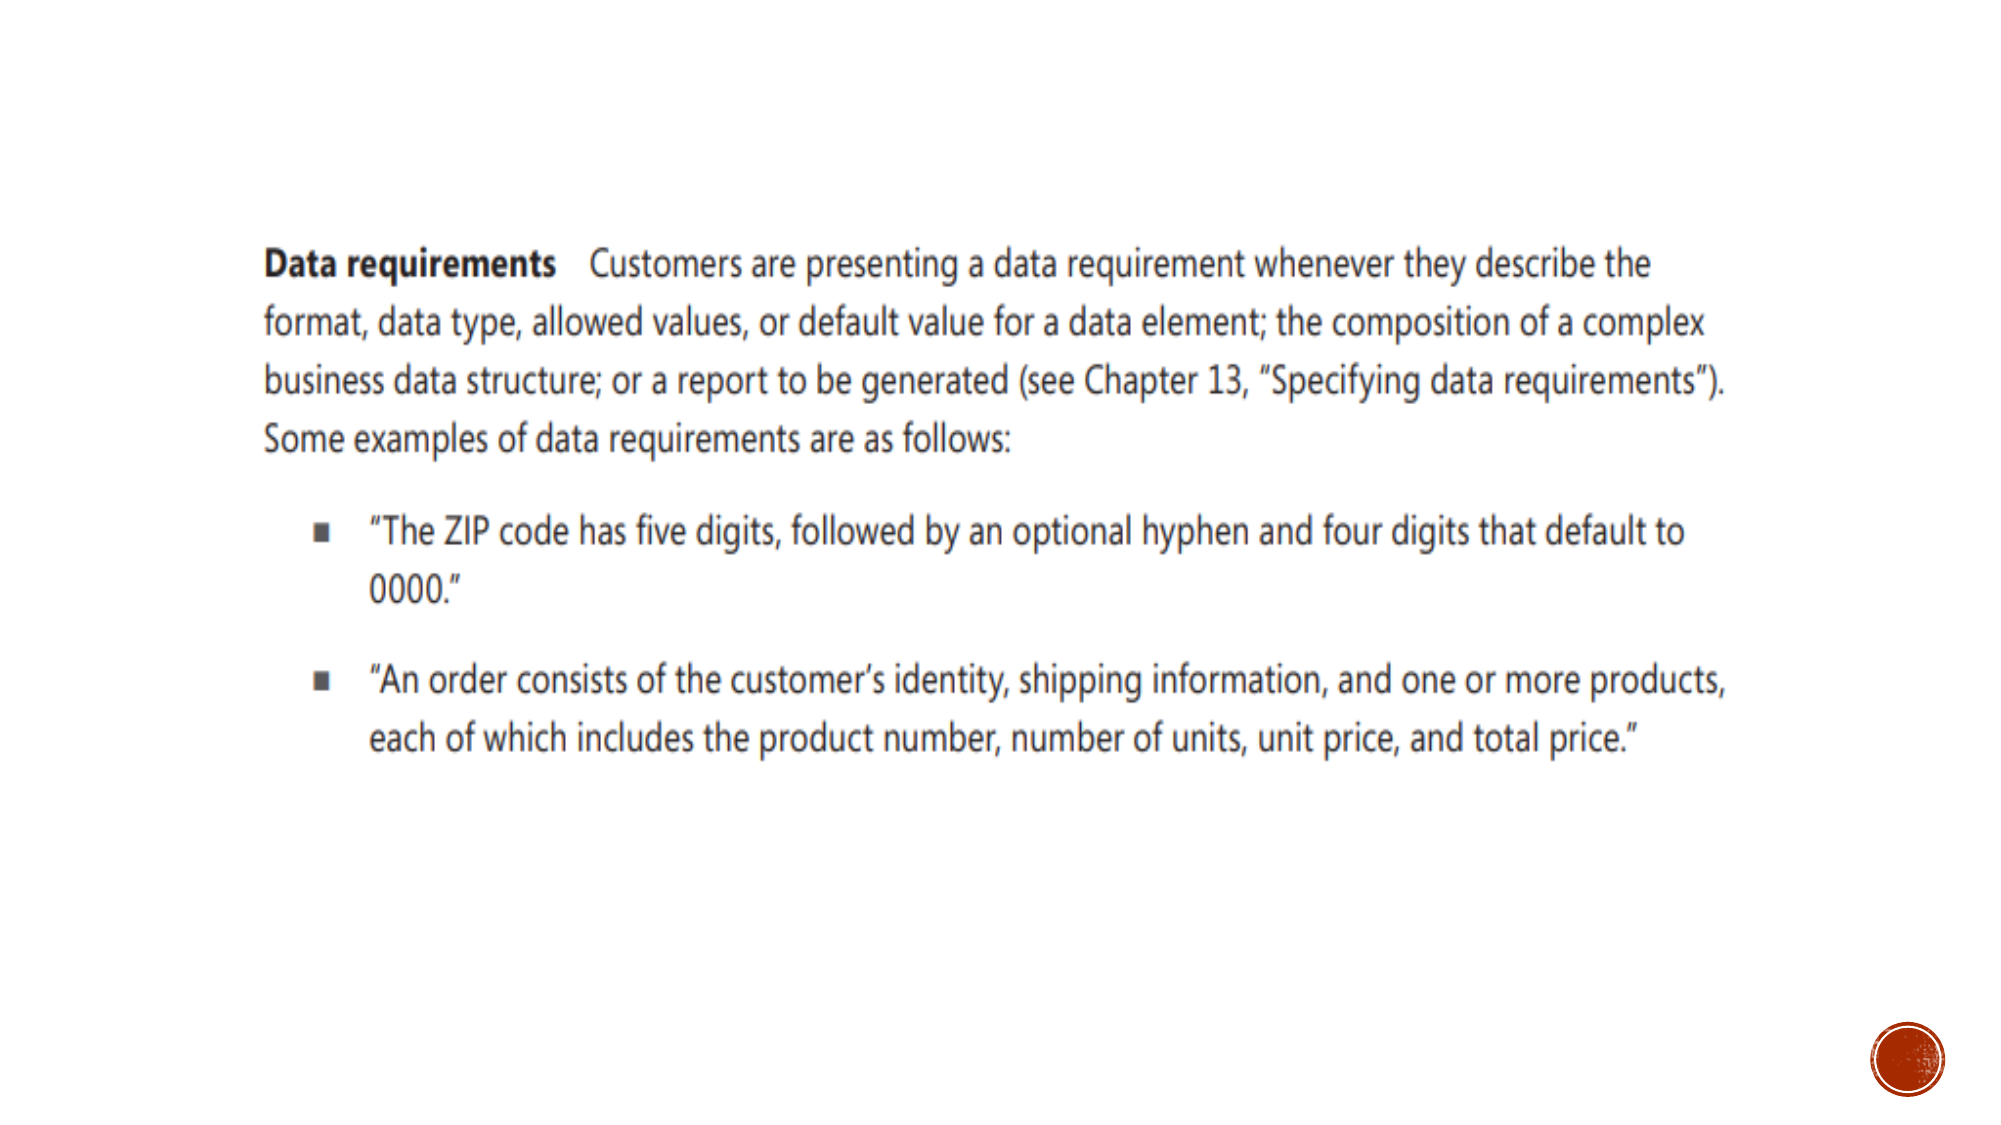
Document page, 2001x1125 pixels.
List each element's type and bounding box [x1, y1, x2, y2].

picture [254, 219, 1734, 802]
